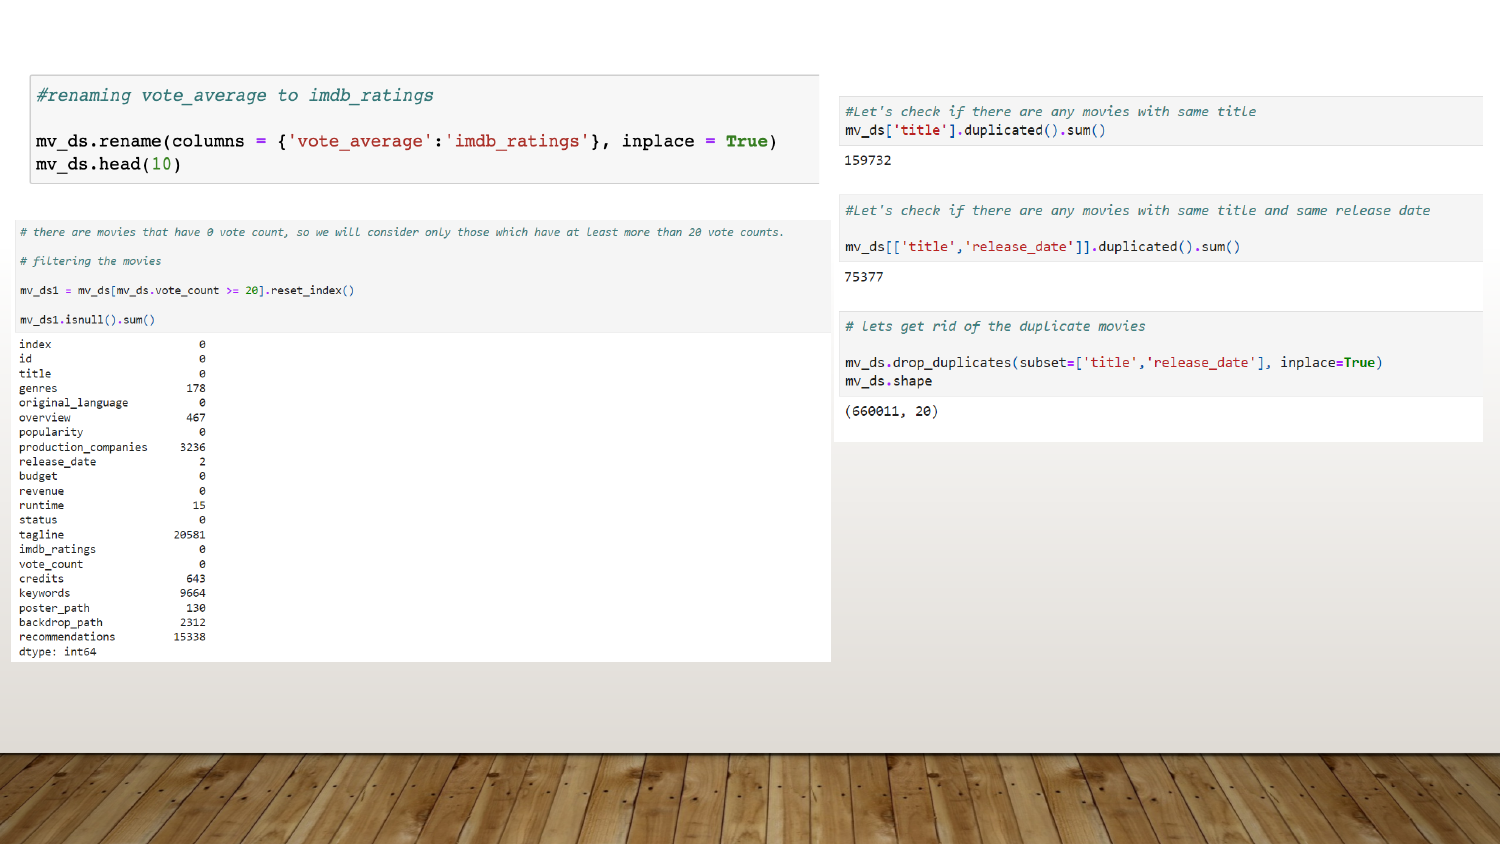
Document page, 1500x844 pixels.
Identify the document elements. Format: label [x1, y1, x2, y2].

picture [834, 95, 1483, 442]
picture [11, 220, 831, 662]
picture [0, 753, 1500, 844]
picture [22, 62, 820, 191]
